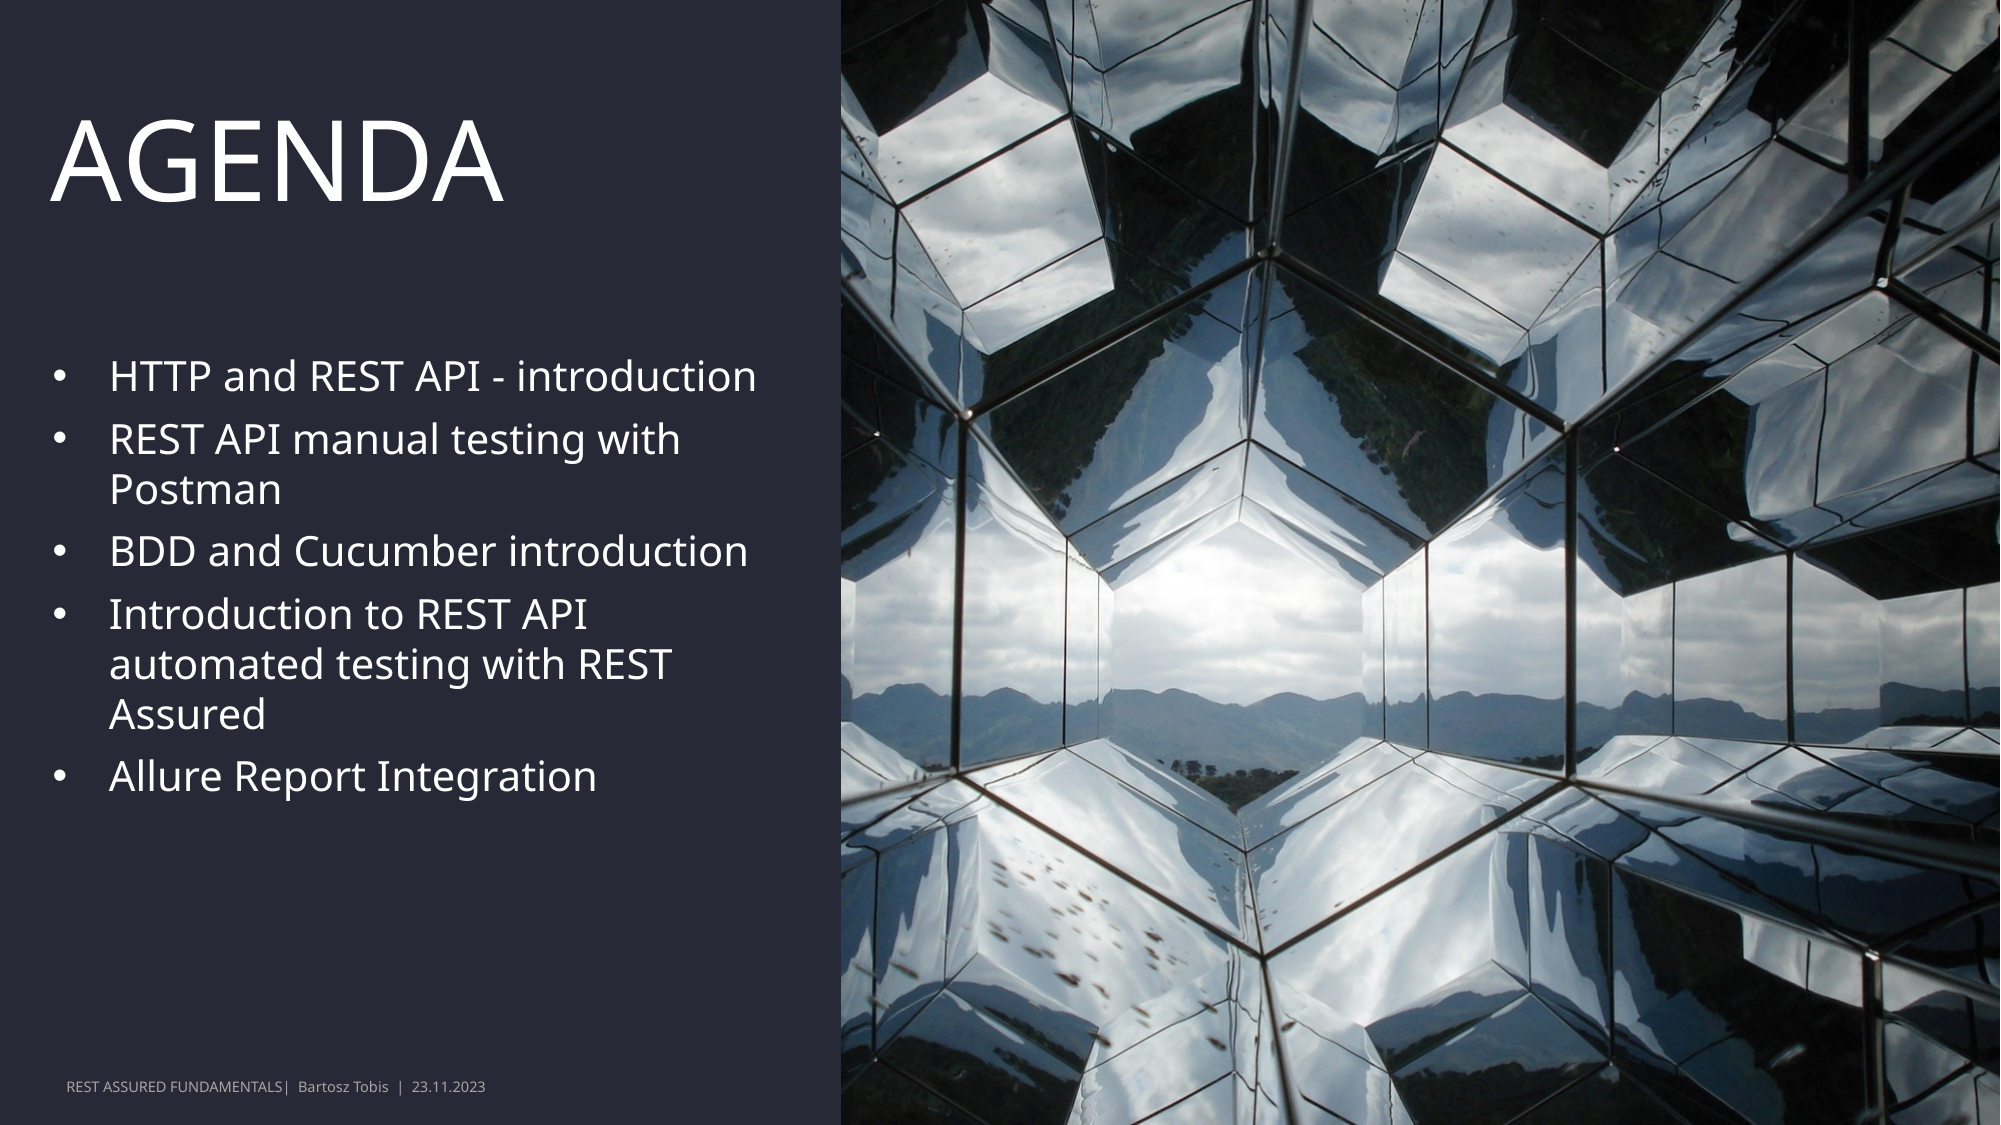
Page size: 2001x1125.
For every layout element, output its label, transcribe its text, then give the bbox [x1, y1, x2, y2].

picture [841, 0, 2000, 1125]
list HTTP and REST API - introduction REST API manual testing with Postman BDD and Cucumber introduction Introduction to REST API automated testing with REST Assured Allure Report Integration [52, 350, 774, 811]
title AGENDA [39, 67, 788, 223]
